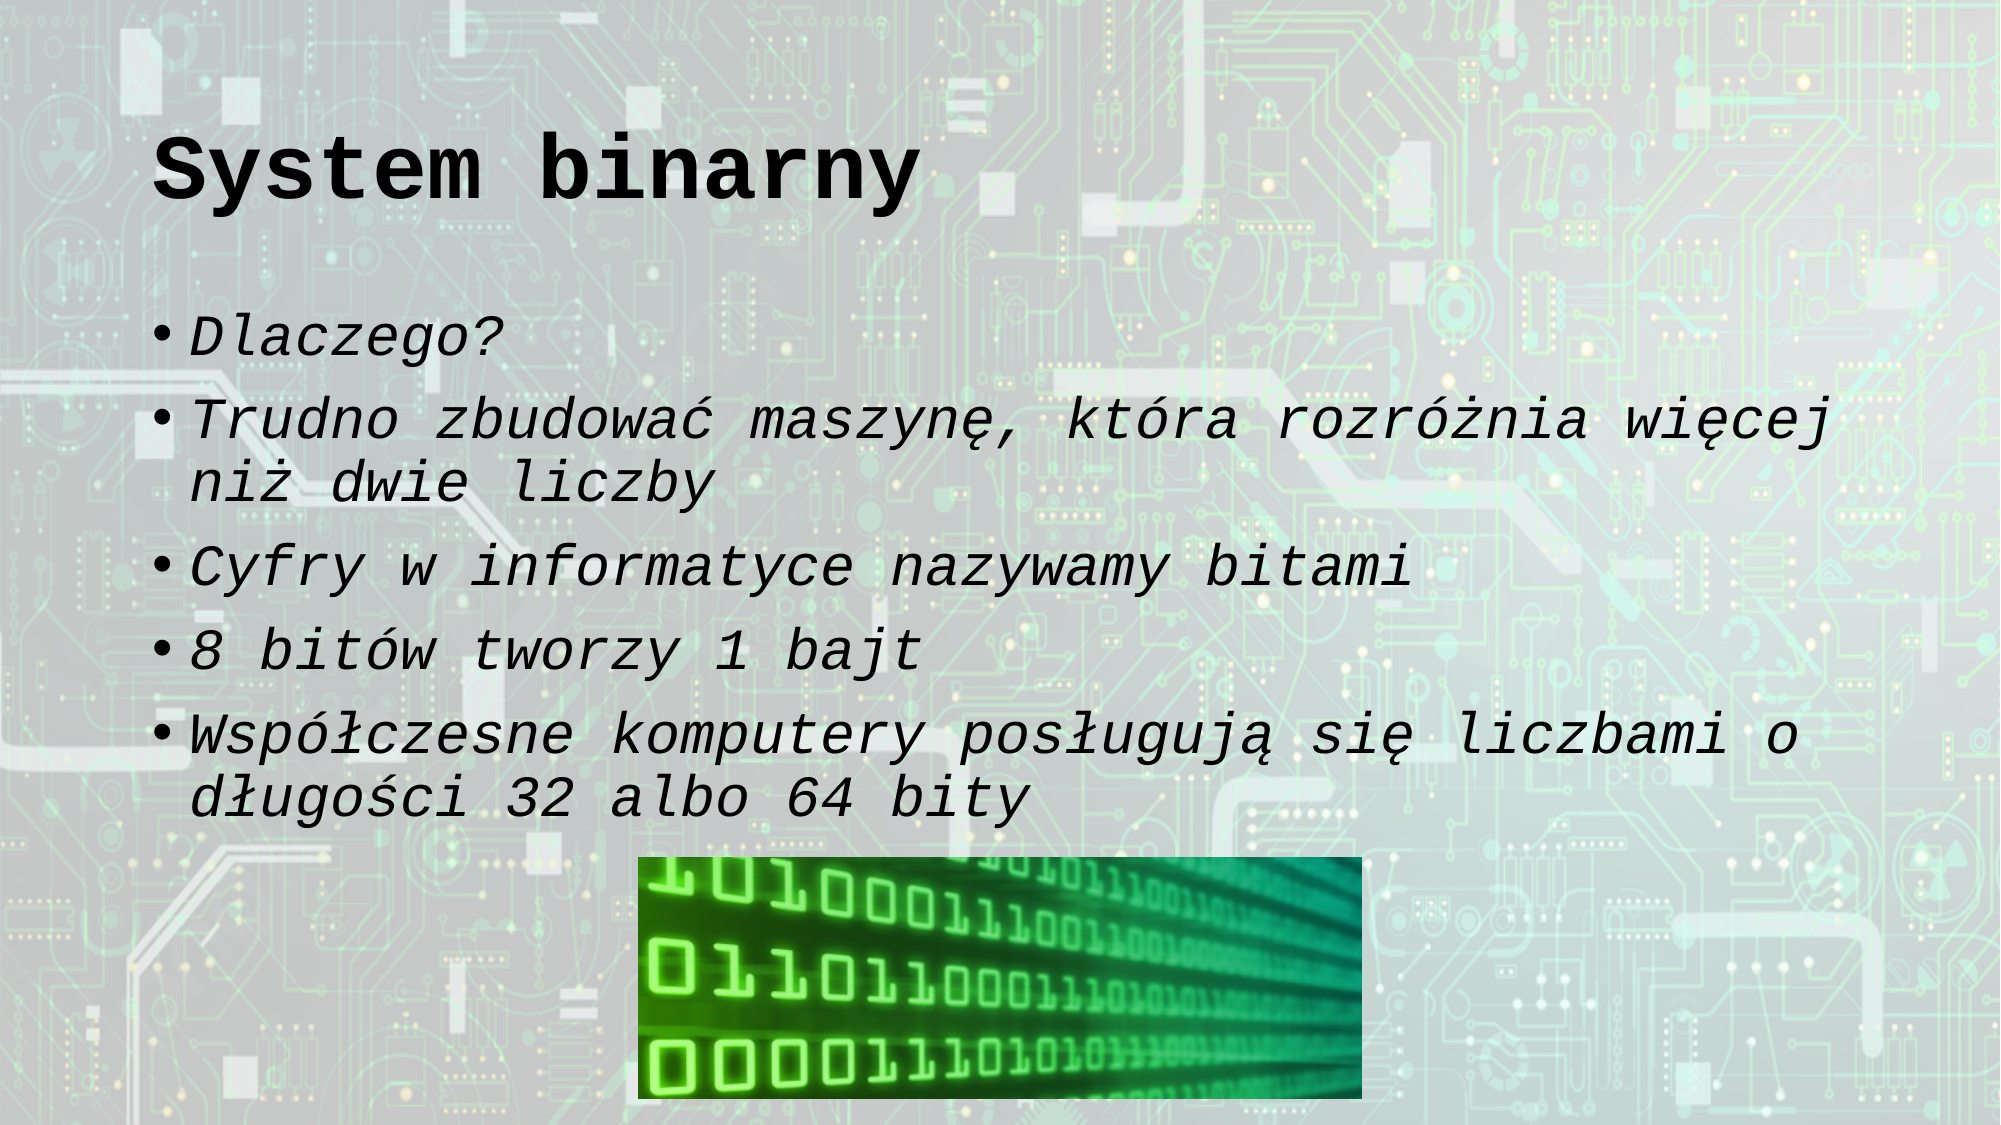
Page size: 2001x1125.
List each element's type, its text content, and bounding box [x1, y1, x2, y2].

subtitle Dlaczego? Trudno zbudować maszynę, która rozróżnia więcej niż dwie liczby Cyfry w informatyce nazywamy bitami 8 bitów tworzy 1 bajt Współczesne komputery posługują się liczbami o długości 32 albo 64 bity [137, 297, 1863, 1029]
title System binarny [137, 59, 1863, 278]
picture [637, 857, 1362, 1099]
